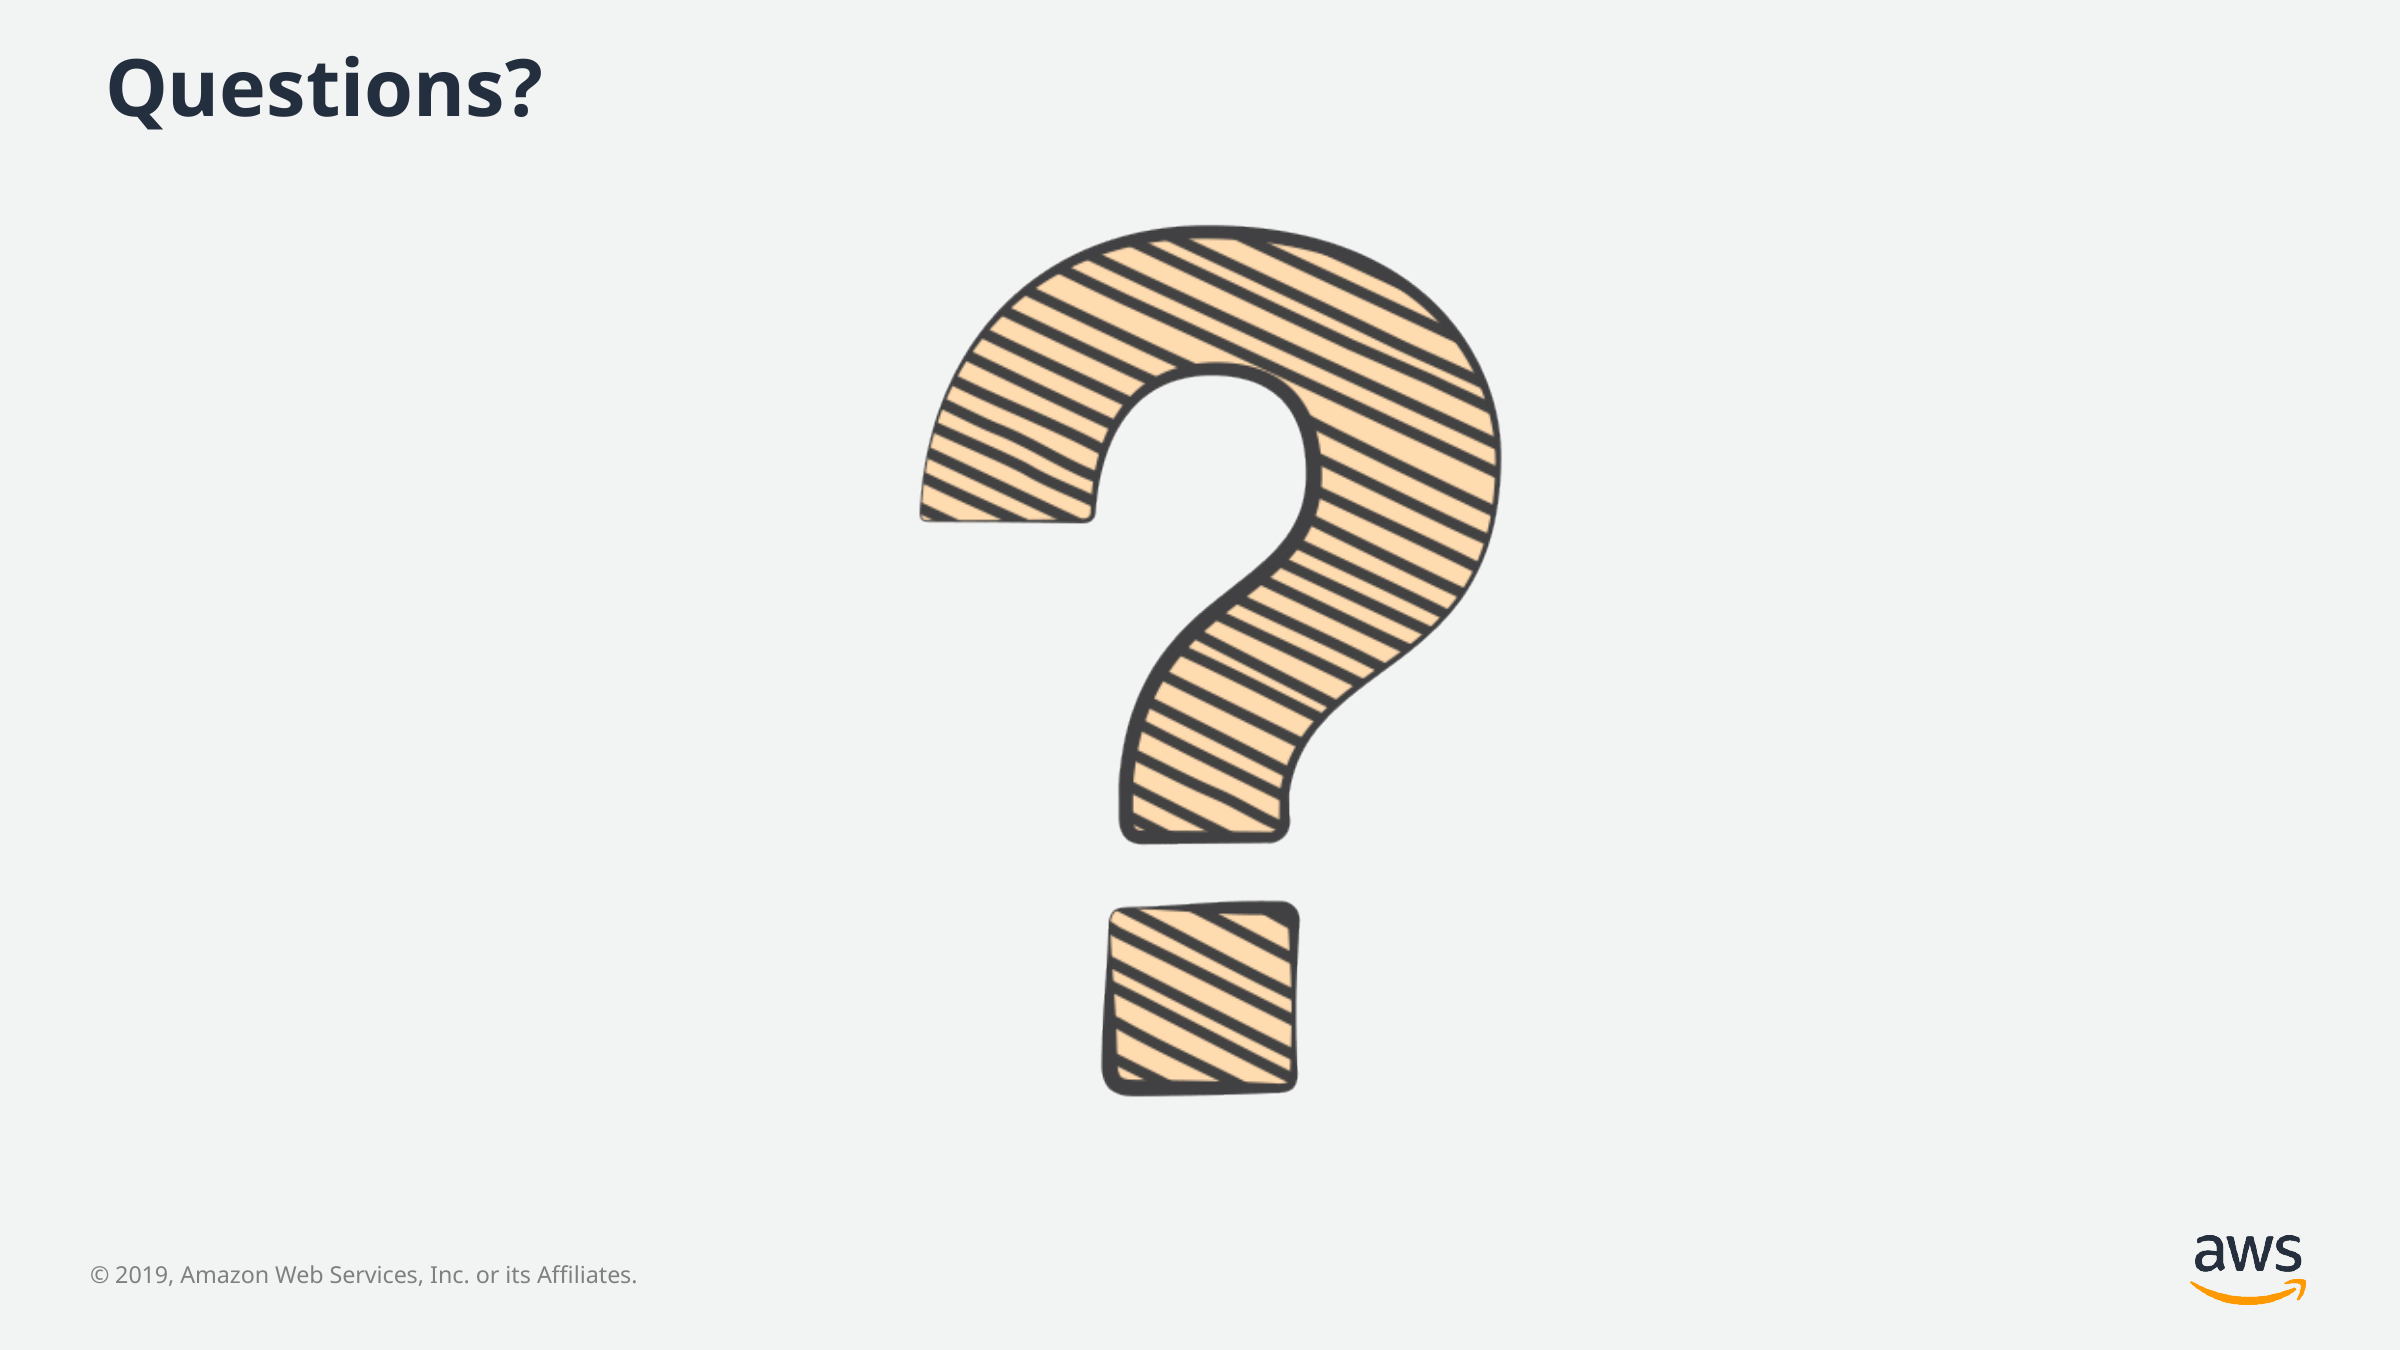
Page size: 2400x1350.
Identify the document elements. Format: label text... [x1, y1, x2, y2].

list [883, 173, 1514, 1107]
picture [2190, 1235, 2306, 1305]
title Questions? [90, 30, 2307, 174]
